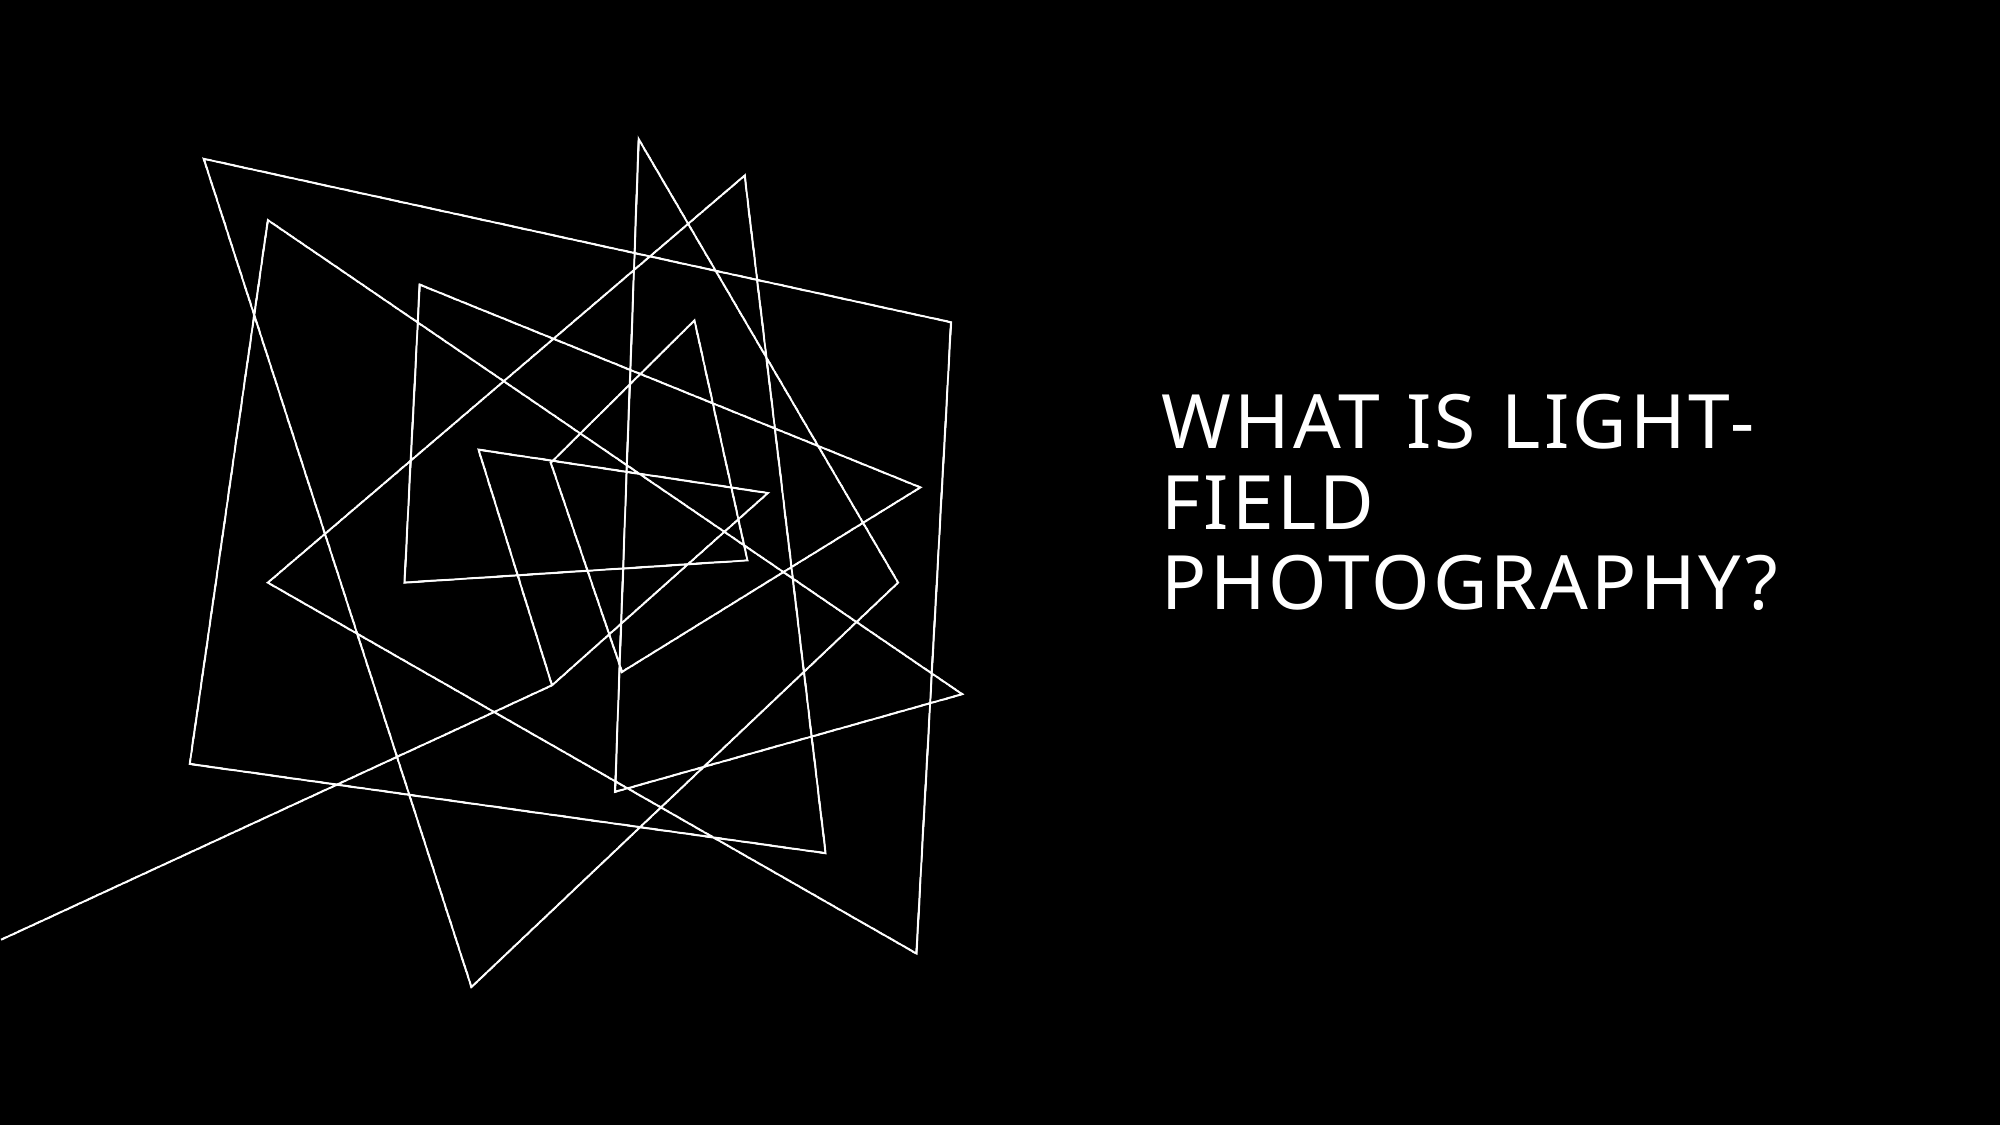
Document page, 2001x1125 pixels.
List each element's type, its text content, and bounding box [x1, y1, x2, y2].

picture [0, 135, 965, 989]
title What is Light-Field Photography? [1146, 66, 1833, 634]
